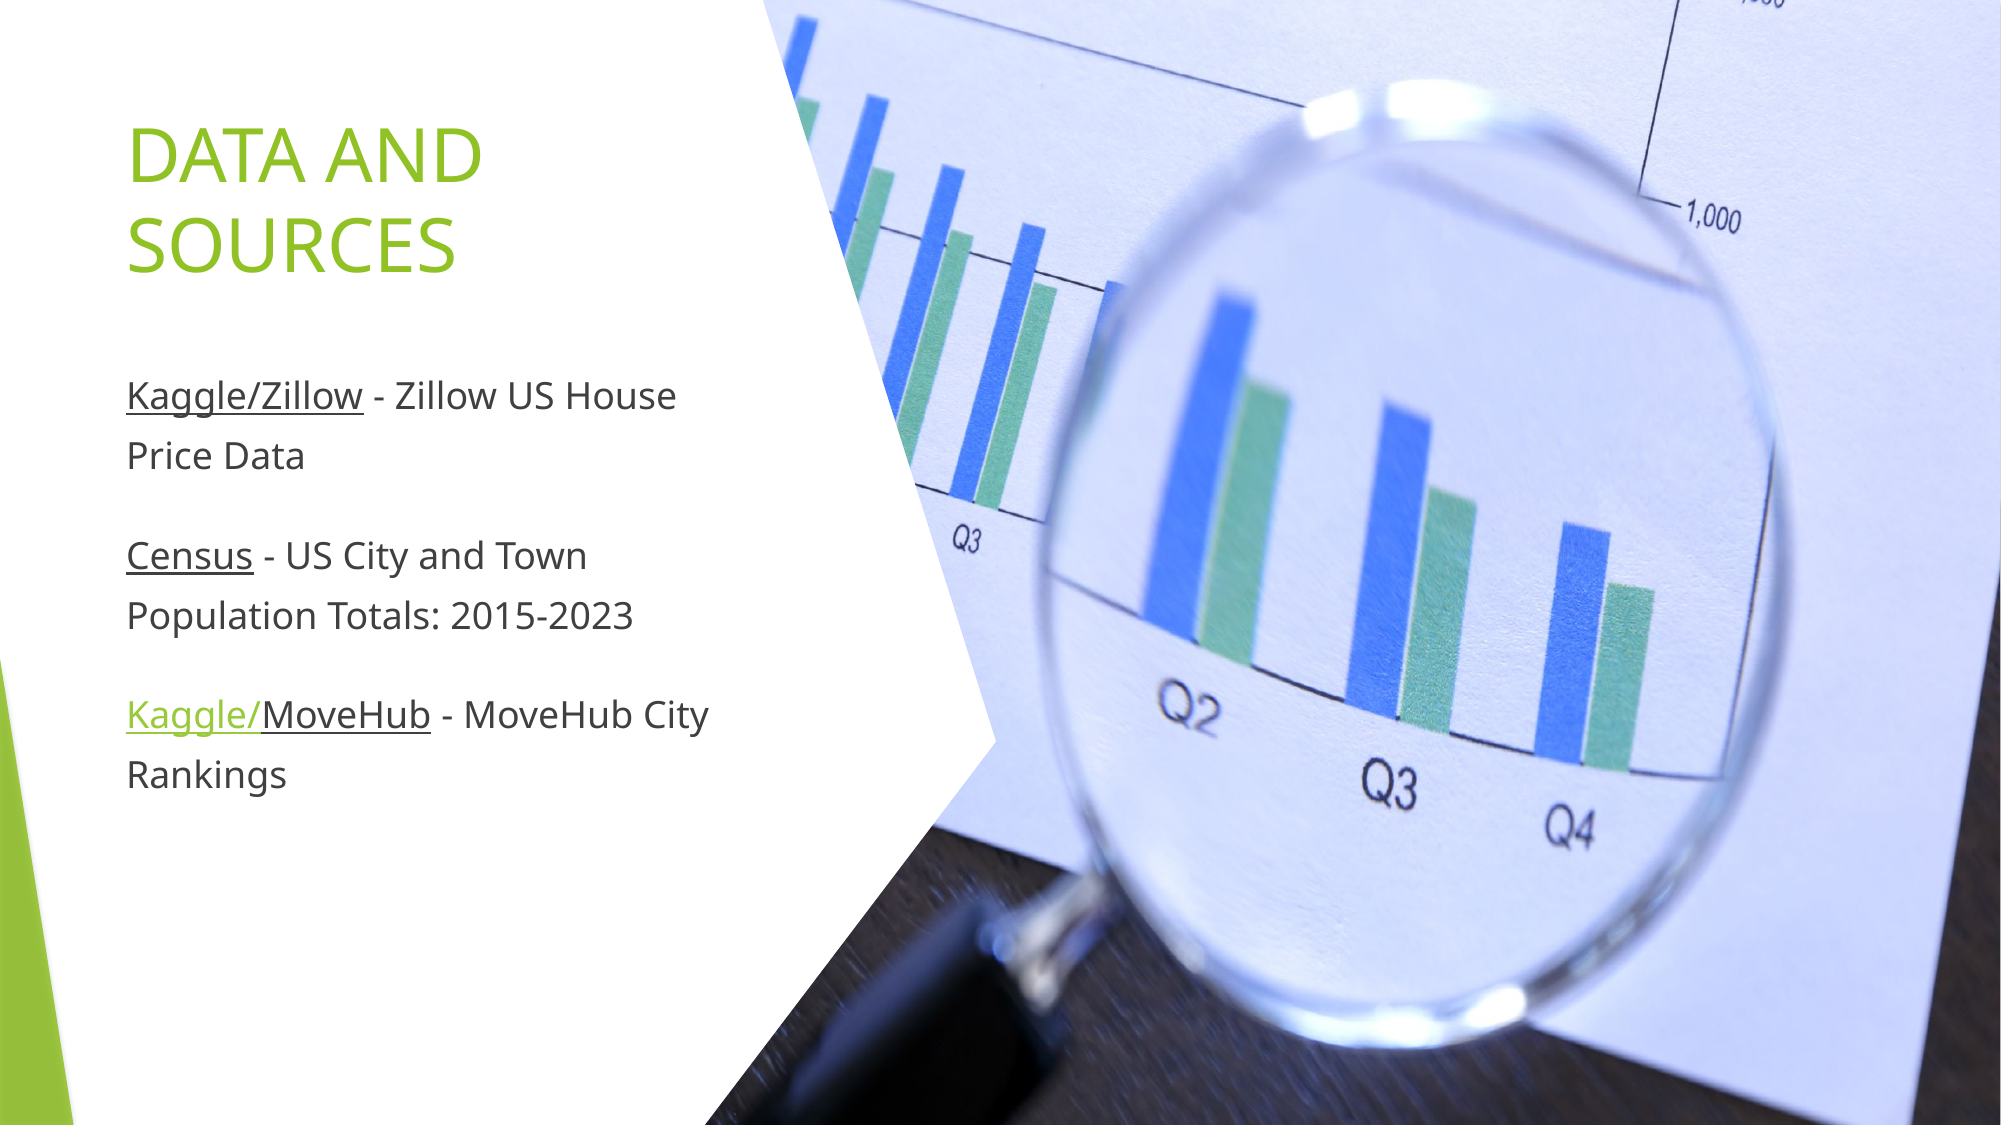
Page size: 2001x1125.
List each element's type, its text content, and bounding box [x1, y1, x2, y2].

picture [699, 0, 2000, 1125]
list Kaggle/Zillow - Zillow US House Price Data Census - US City and Town Population Totals: 2015-2023 Kaggle/MoveHub - MoveHub City Rankings [111, 354, 695, 992]
title DATA AND SOURCES [111, 99, 695, 317]
